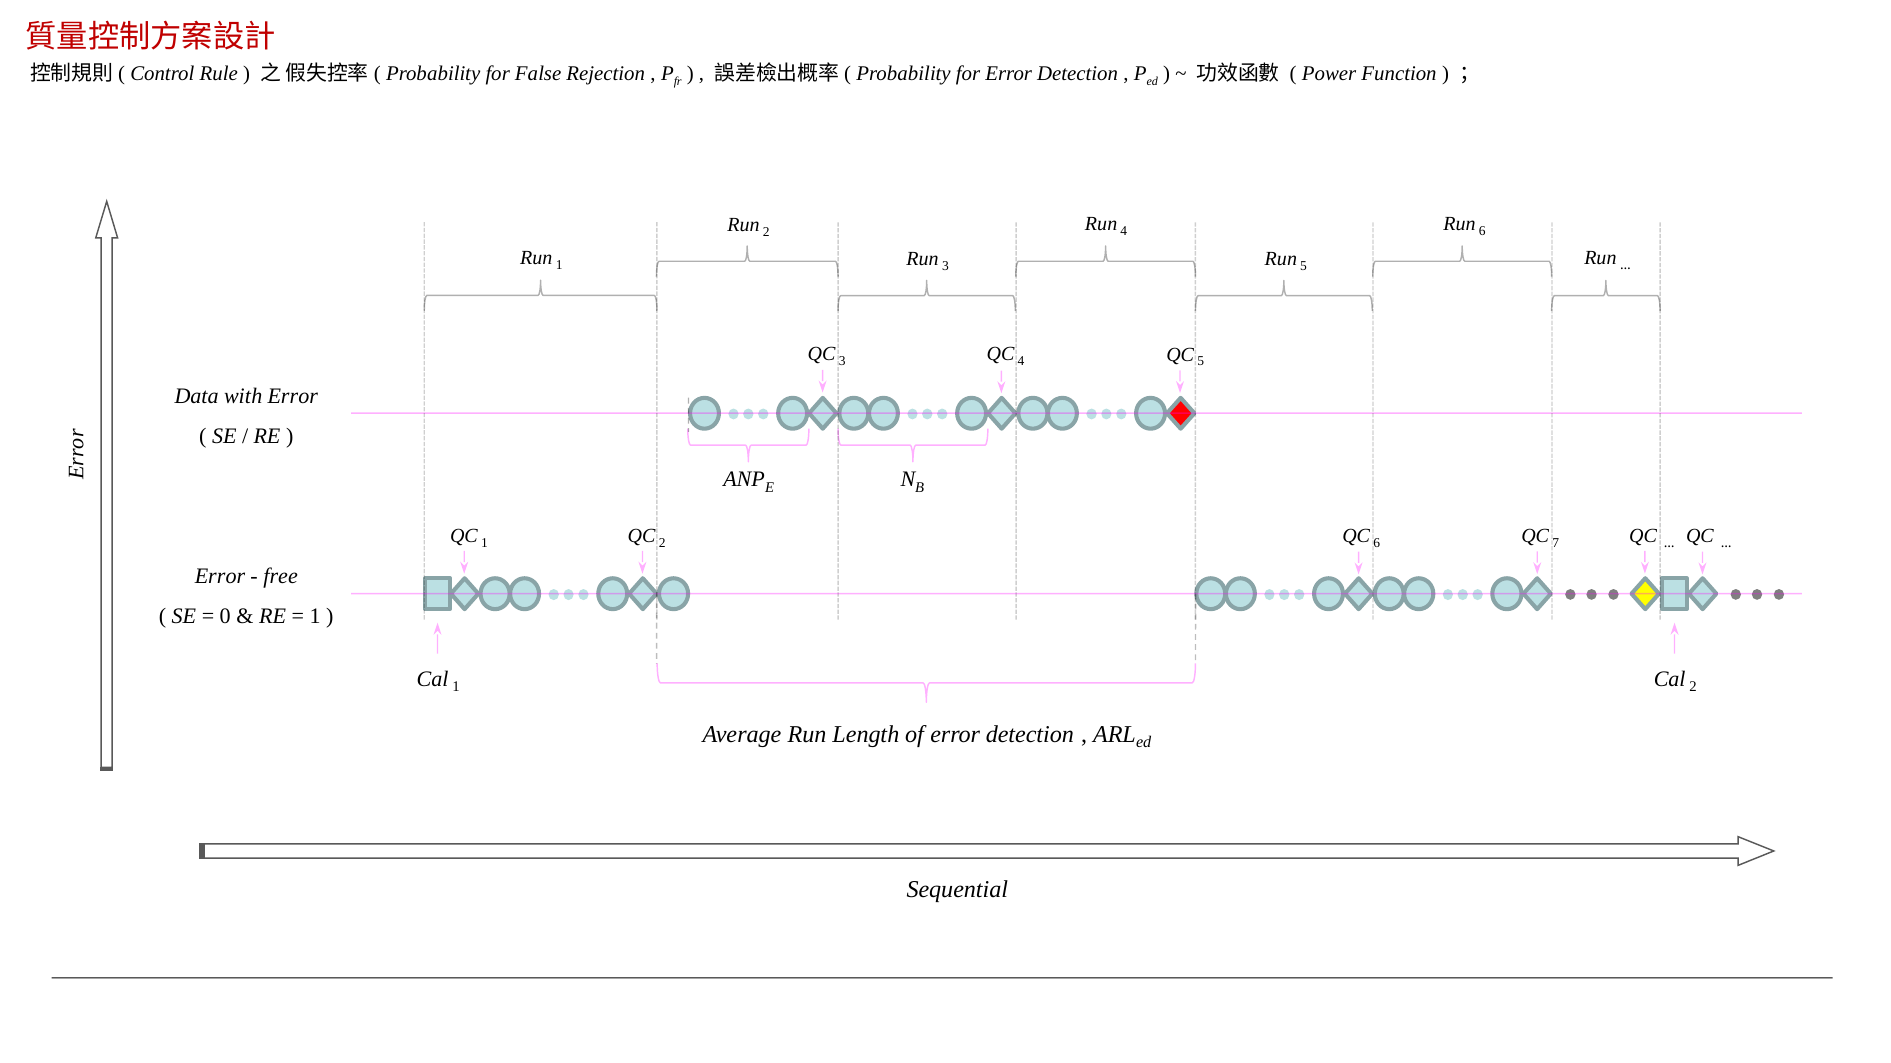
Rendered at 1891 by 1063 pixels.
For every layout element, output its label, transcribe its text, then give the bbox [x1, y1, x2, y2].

text_box 質量控制方案設計 [10, 9, 1045, 62]
text_box 控制規則( Control Rule ) 之 假失控率( Probability for False Rejection , Pfr ) , 誤差檢出概率( Probability for Error Detection , Ped ) ~ 功效函數 ( Power Function ) ； [15, 52, 1612, 96]
picture [45, 197, 1803, 918]
